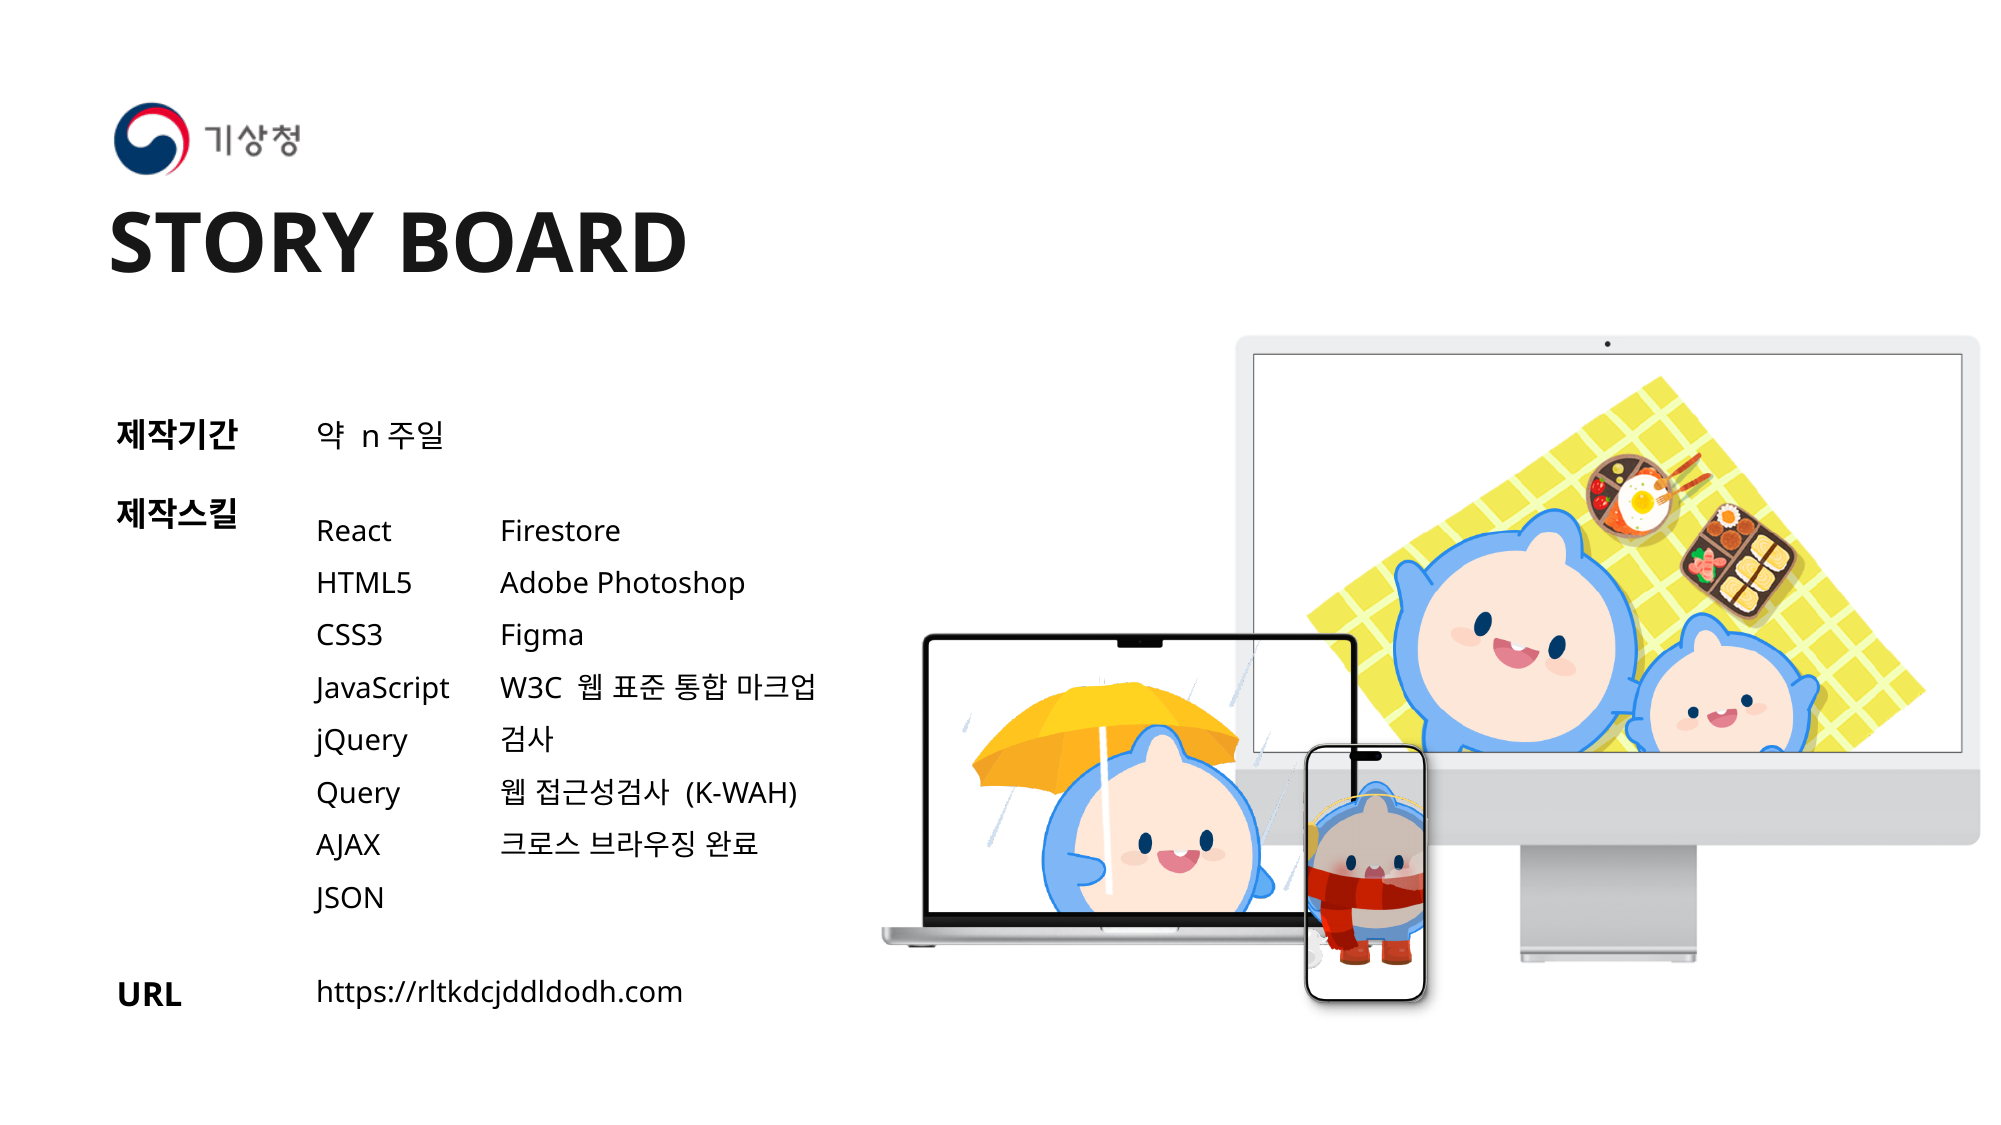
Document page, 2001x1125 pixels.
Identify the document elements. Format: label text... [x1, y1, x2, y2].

text_box https://rltkdcjddldodh.com [301, 965, 831, 1016]
picture [101, 97, 319, 182]
text_box 약 n주일 [301, 408, 499, 461]
text_box Firestore Adobe Photoshop Figma W3C 웹 표준 통합 마크업 검사 웹 접근성검사 (K-WAH) 크로스 브라우징 완료 [485, 486, 883, 869]
picture [831, 297, 2000, 1073]
text_box STORY BOARD [94, 181, 706, 297]
text_box 제작기간 제작스킬 URL [101, 406, 260, 1060]
text_box React HTML5 CSS3 JavaScript jQuery Query AJAX JSON [301, 486, 499, 922]
